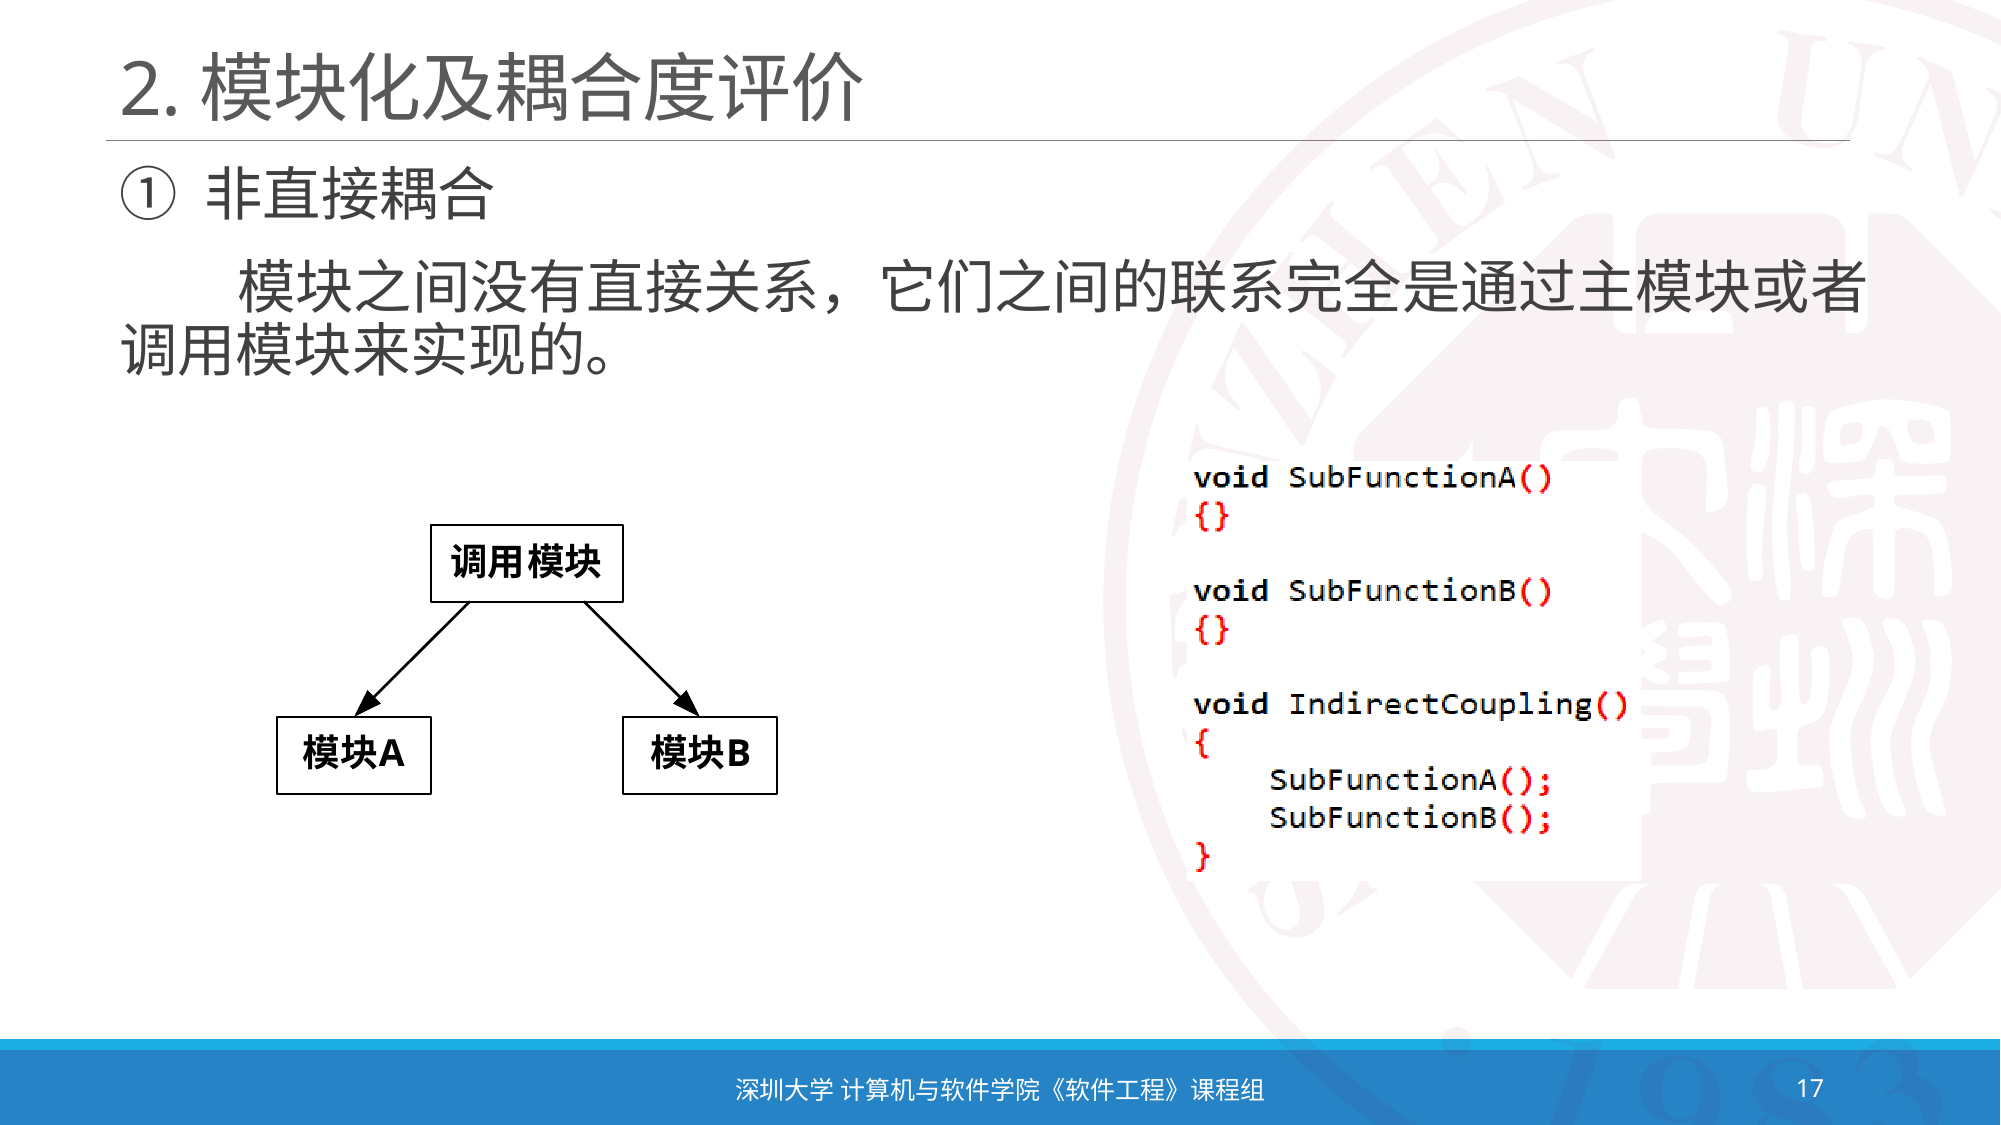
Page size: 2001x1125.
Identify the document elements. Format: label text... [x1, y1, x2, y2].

slide_number 17 [1624, 1059, 1840, 1120]
title 2.模块化及耦合度评价 [104, 0, 1856, 139]
list ① 非直接耦合 模块之间没有直接关系，它们之间的联系完全是通过主模块或者调用模块来实现的。 [104, 158, 1878, 1008]
picture [1187, 461, 1642, 881]
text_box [271, 519, 781, 797]
footer 深圳大学 计算机与软件学院《软件工程》课程组 [604, 1059, 1396, 1120]
